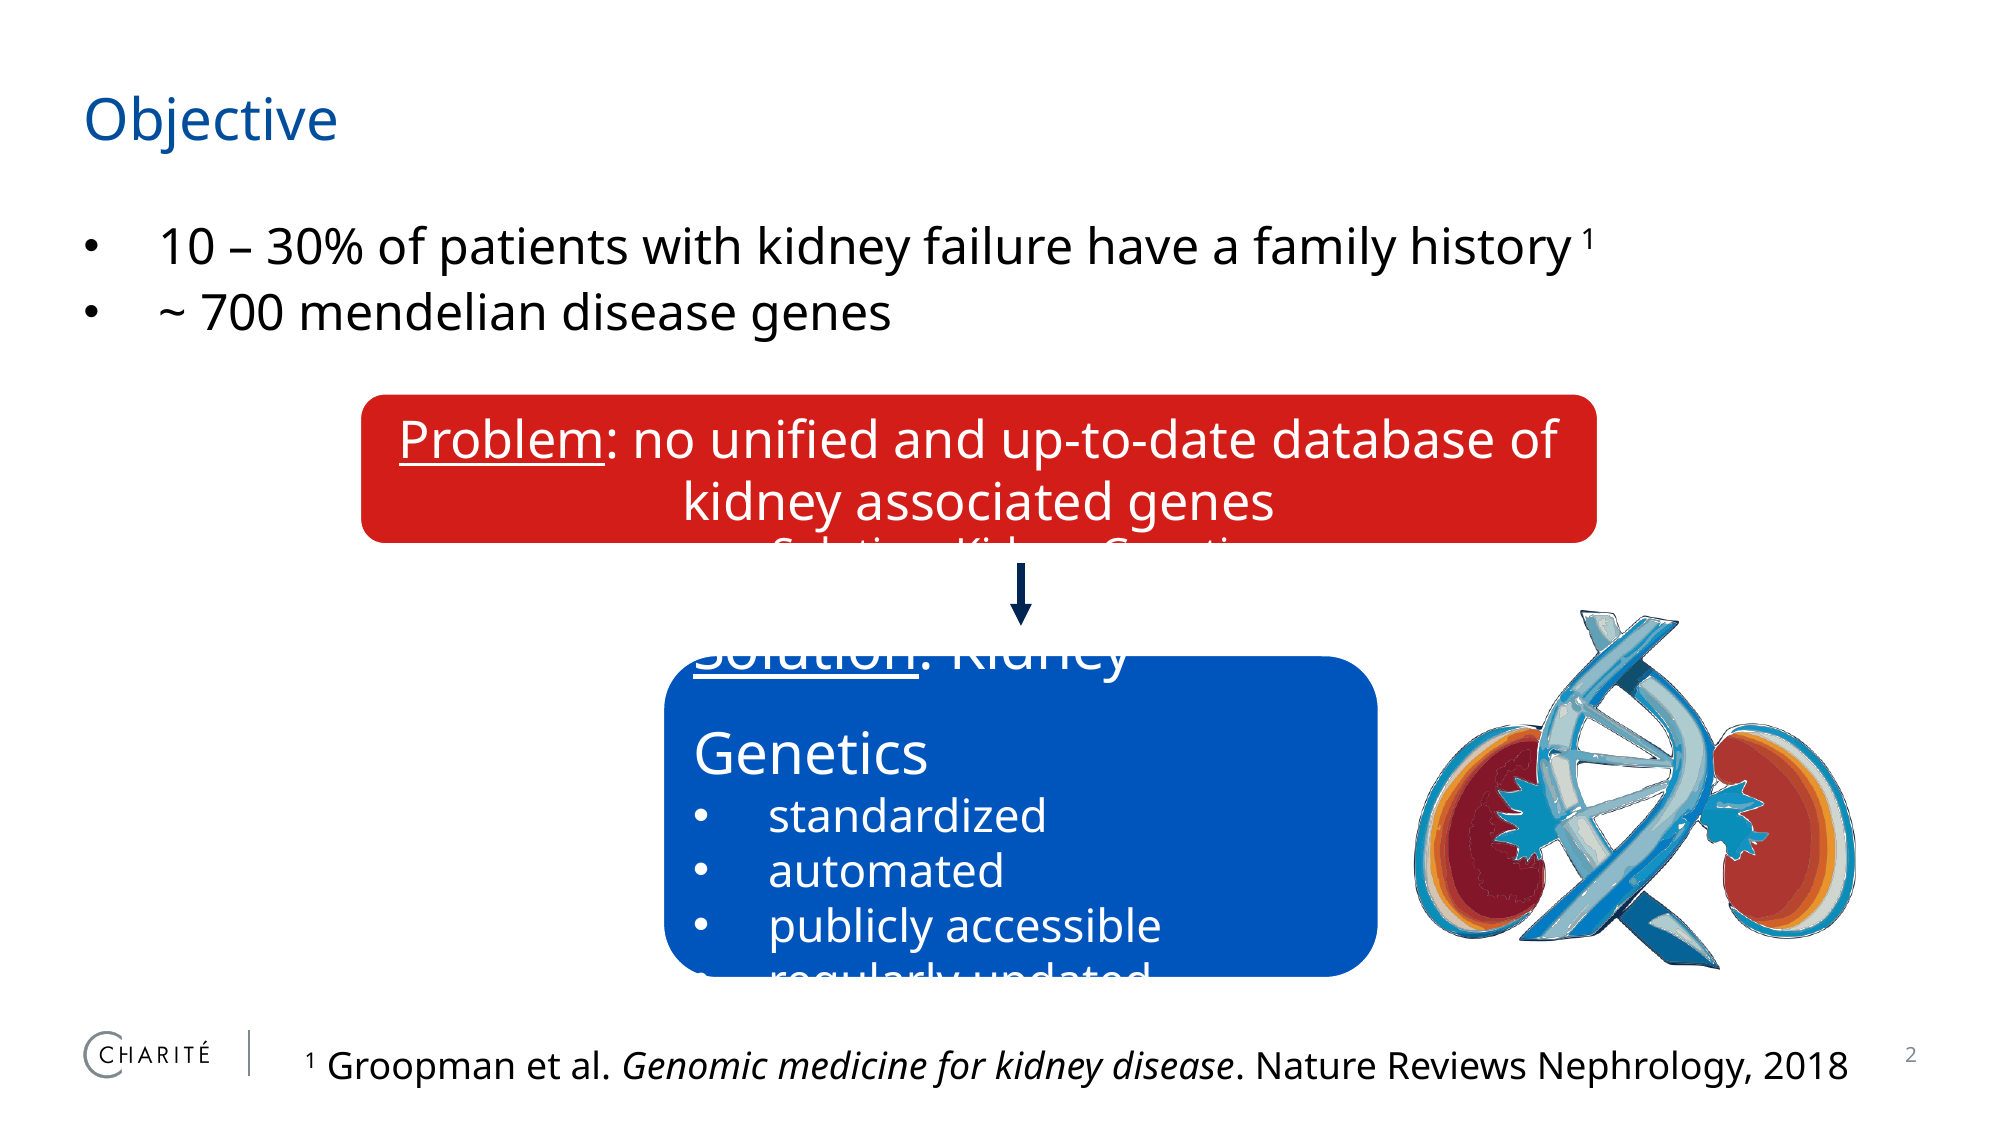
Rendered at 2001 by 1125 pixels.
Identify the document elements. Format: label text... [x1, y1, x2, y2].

title Objective [83, 82, 1583, 149]
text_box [662, 562, 1858, 1010]
text_box 1 Groopman et al. Genomic medicine for kidney disease. Nature Reviews Nephrology, 2018 [289, 1034, 1917, 1082]
list 10 – 30% of patients with kidney failure have a family history 1 ~ 700 mendelian disease genes [83, 214, 1858, 367]
text_box Problem: no unified and up-to-date database of kidney associated genes [358, 391, 1601, 547]
picture [70, 1014, 222, 1095]
